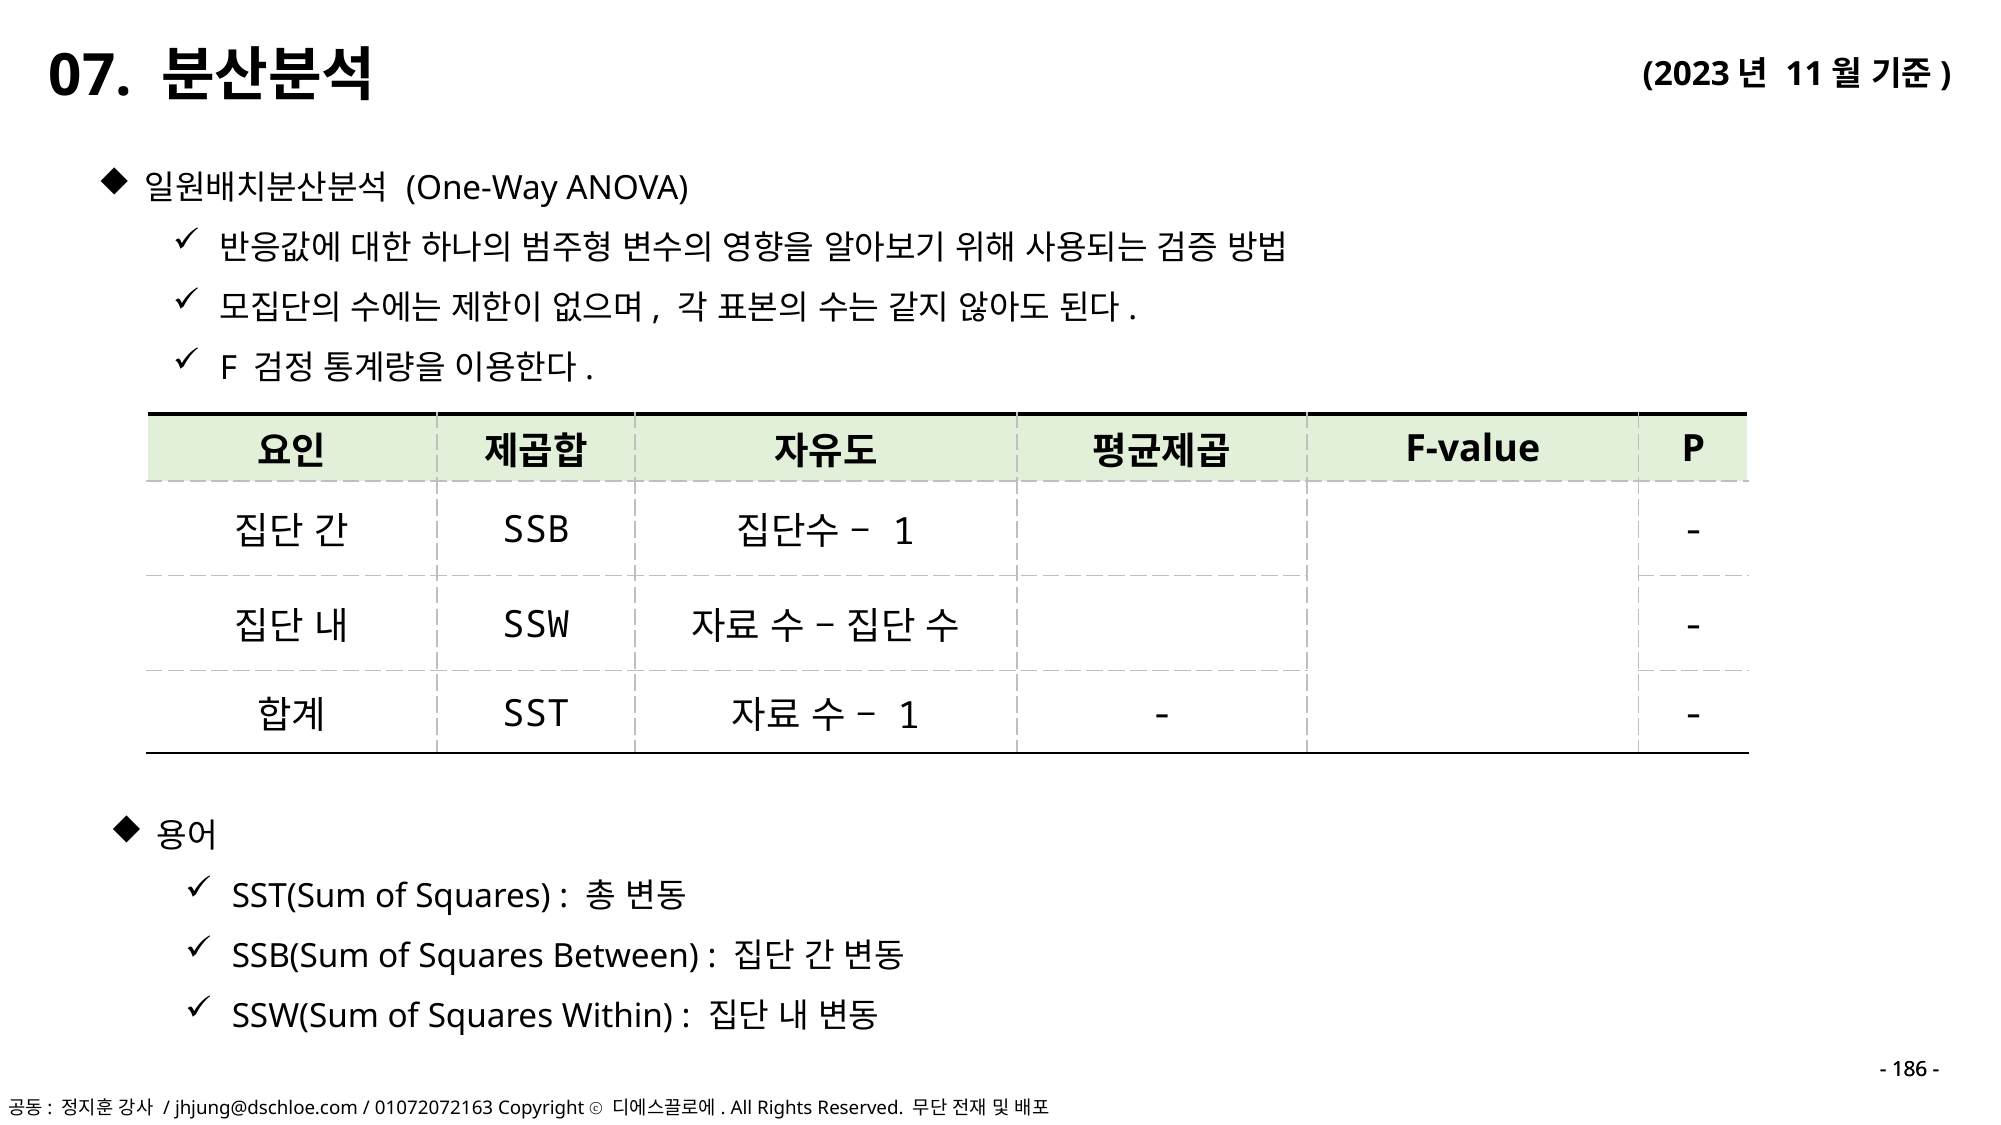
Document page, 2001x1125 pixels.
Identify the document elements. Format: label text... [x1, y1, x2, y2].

text_box 07. 분산분석 [34, 30, 390, 115]
text_box 용어 SST(Sum of Squares) : 총 변동 SSB(Sum of Squares Between) : 집단 간 변동 SSW(Sum of Squares Within) : 집단 내 변동 [95, 786, 2000, 1042]
text_box 일원배치분산분석 (One-Way ANOVA) 반응값에 대한 하나의 범주형 변수의 영향을 알아보기 위해 사용되는 검증 방법 모집단의 수에는 제한이 없으며, 각 표본의 수는 같지 않아도 된다. F 검정 통계량을 이용한다. [83, 138, 1988, 394]
slide_number - 186 - [1504, 1042, 1955, 1100]
